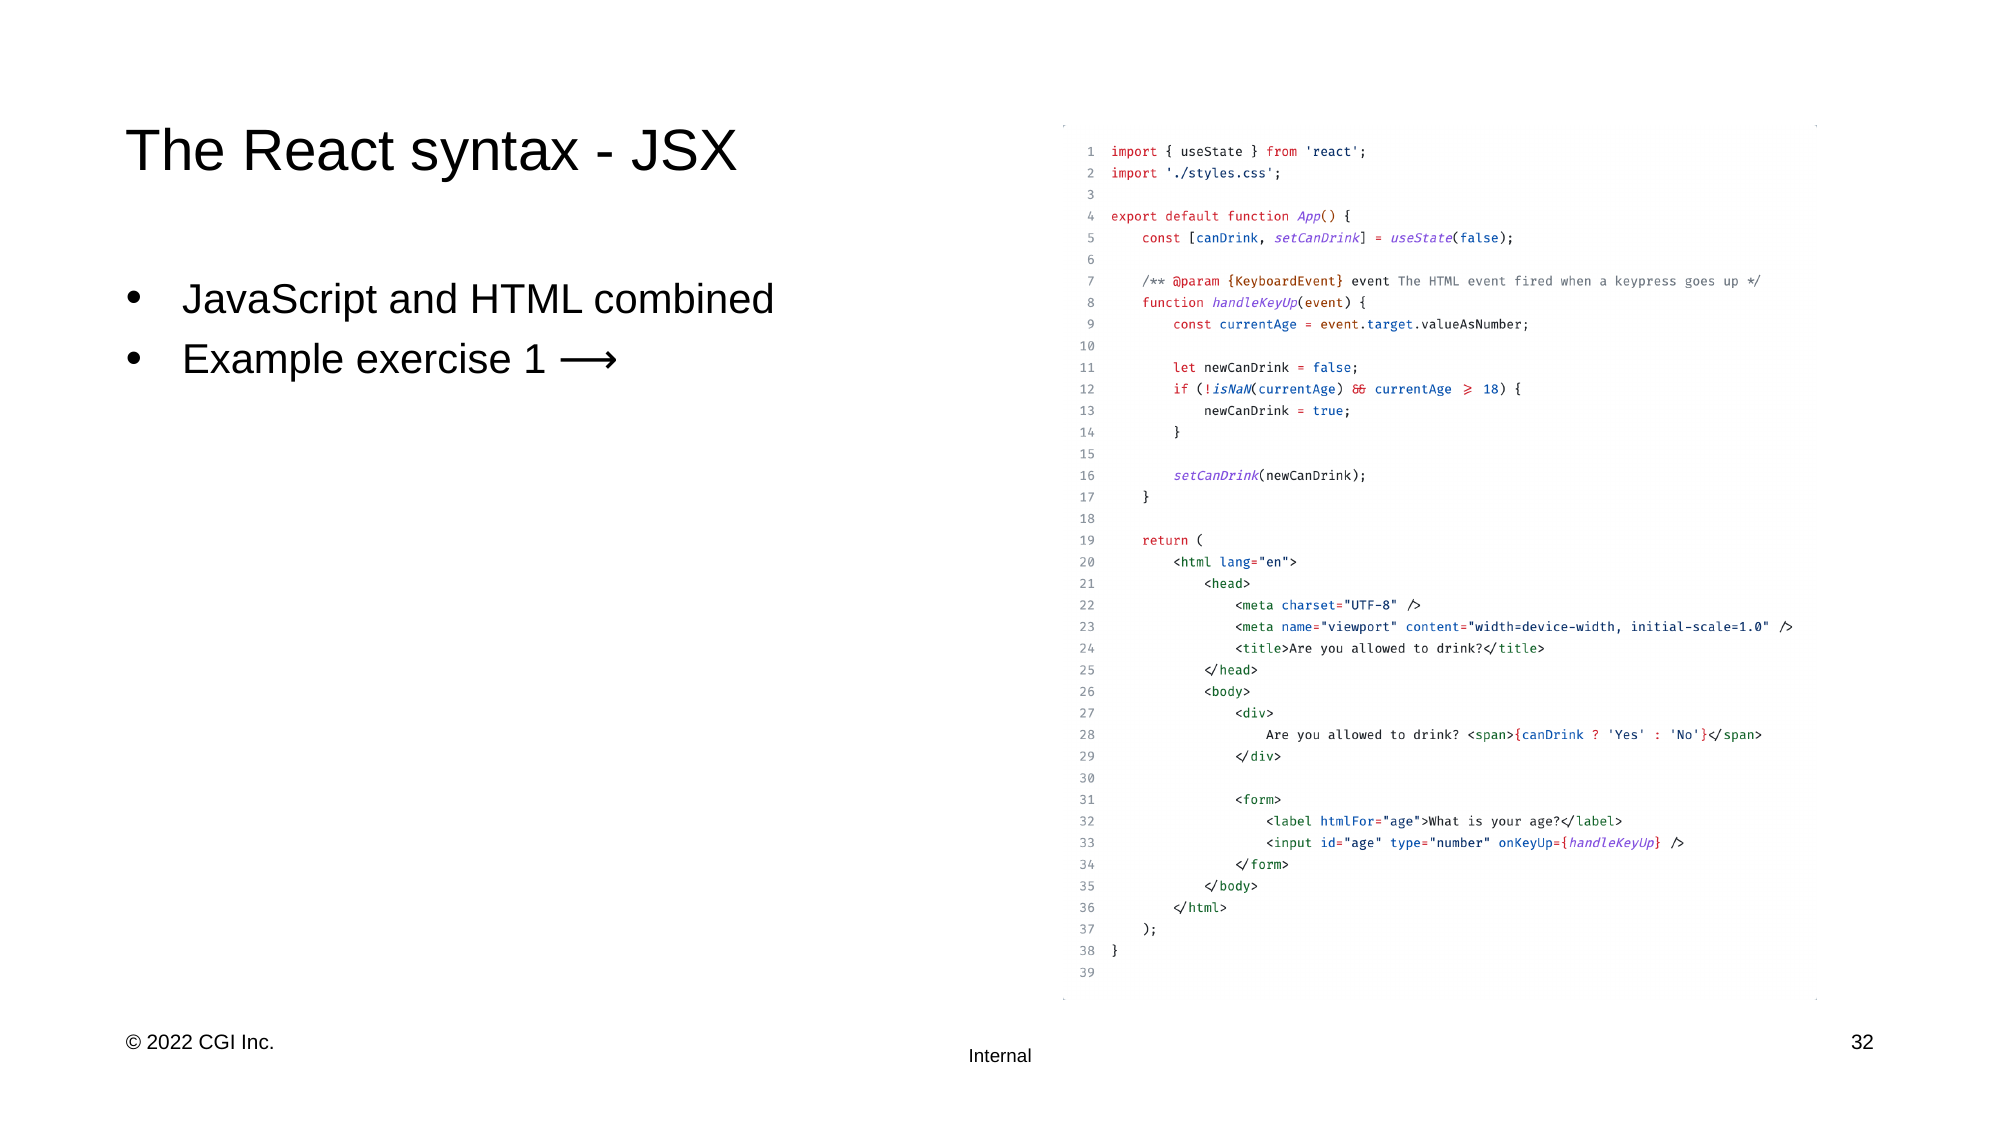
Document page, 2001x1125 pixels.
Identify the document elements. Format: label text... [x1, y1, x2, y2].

slide_number 32 [1831, 1027, 1875, 1056]
picture [1062, 125, 1818, 1000]
list JavaScript and HTML combined Example exercise 1 ⟶ [125, 271, 882, 1000]
title The React syntax - JSX [125, 112, 882, 215]
